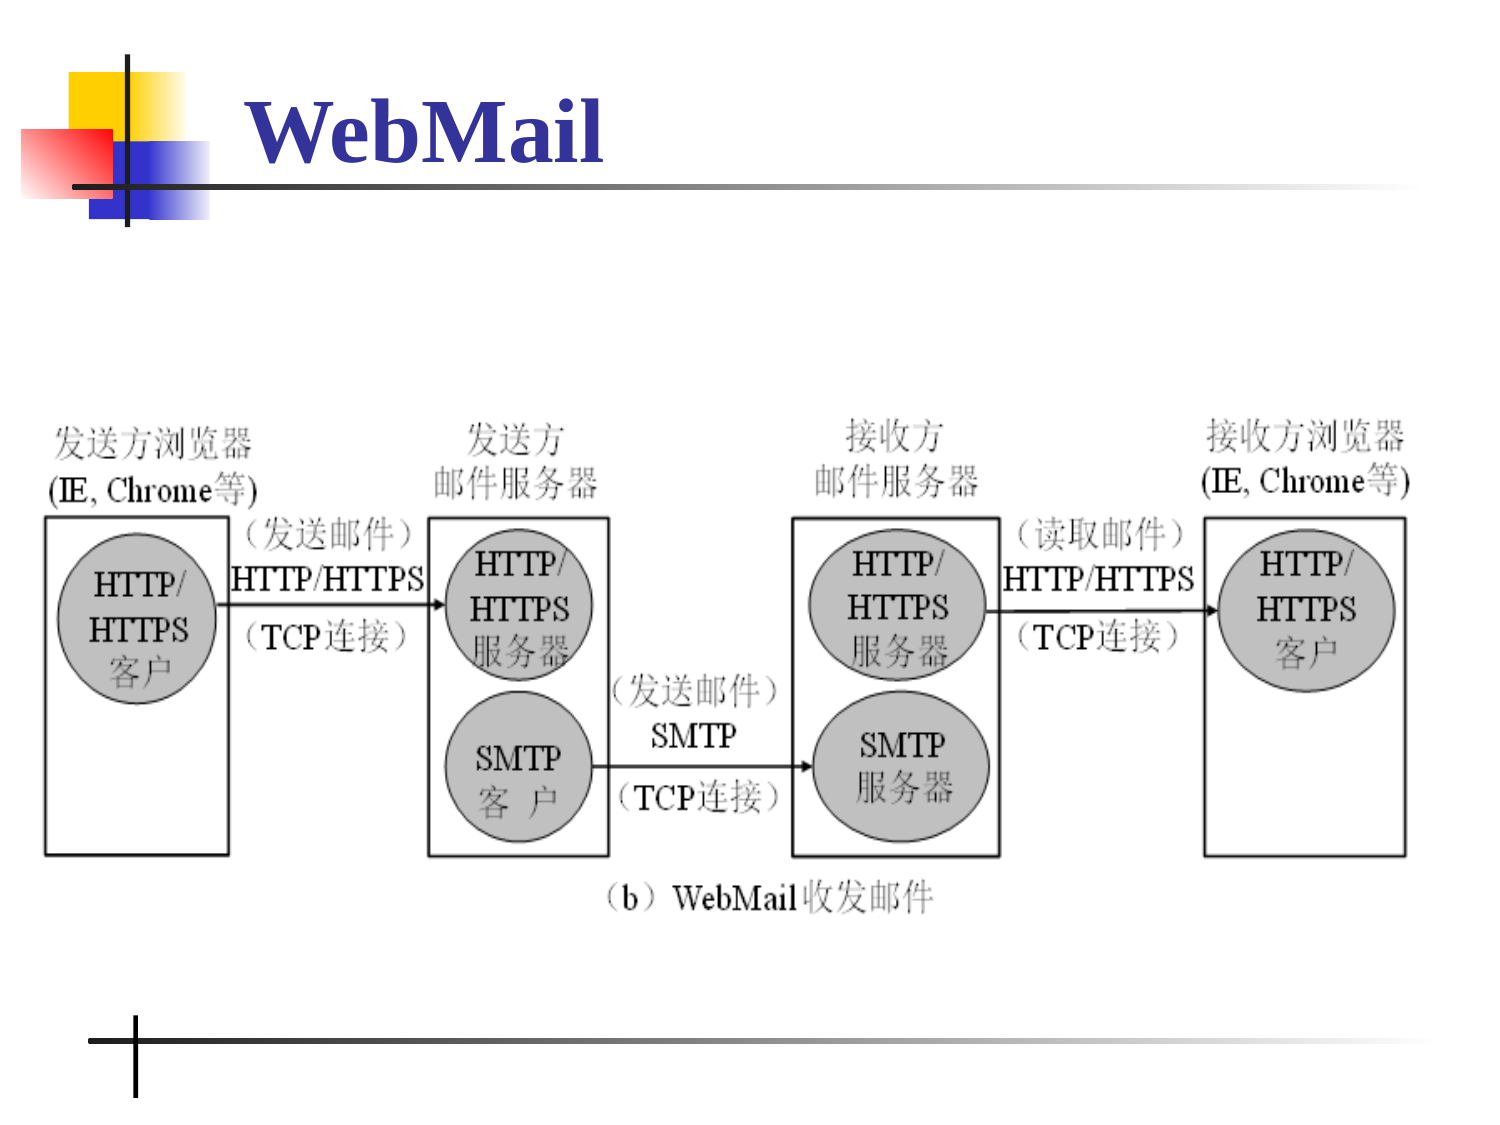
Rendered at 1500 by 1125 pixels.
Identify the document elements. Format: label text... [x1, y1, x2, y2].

title WebMail [227, 31, 1348, 189]
picture [28, 407, 1448, 921]
